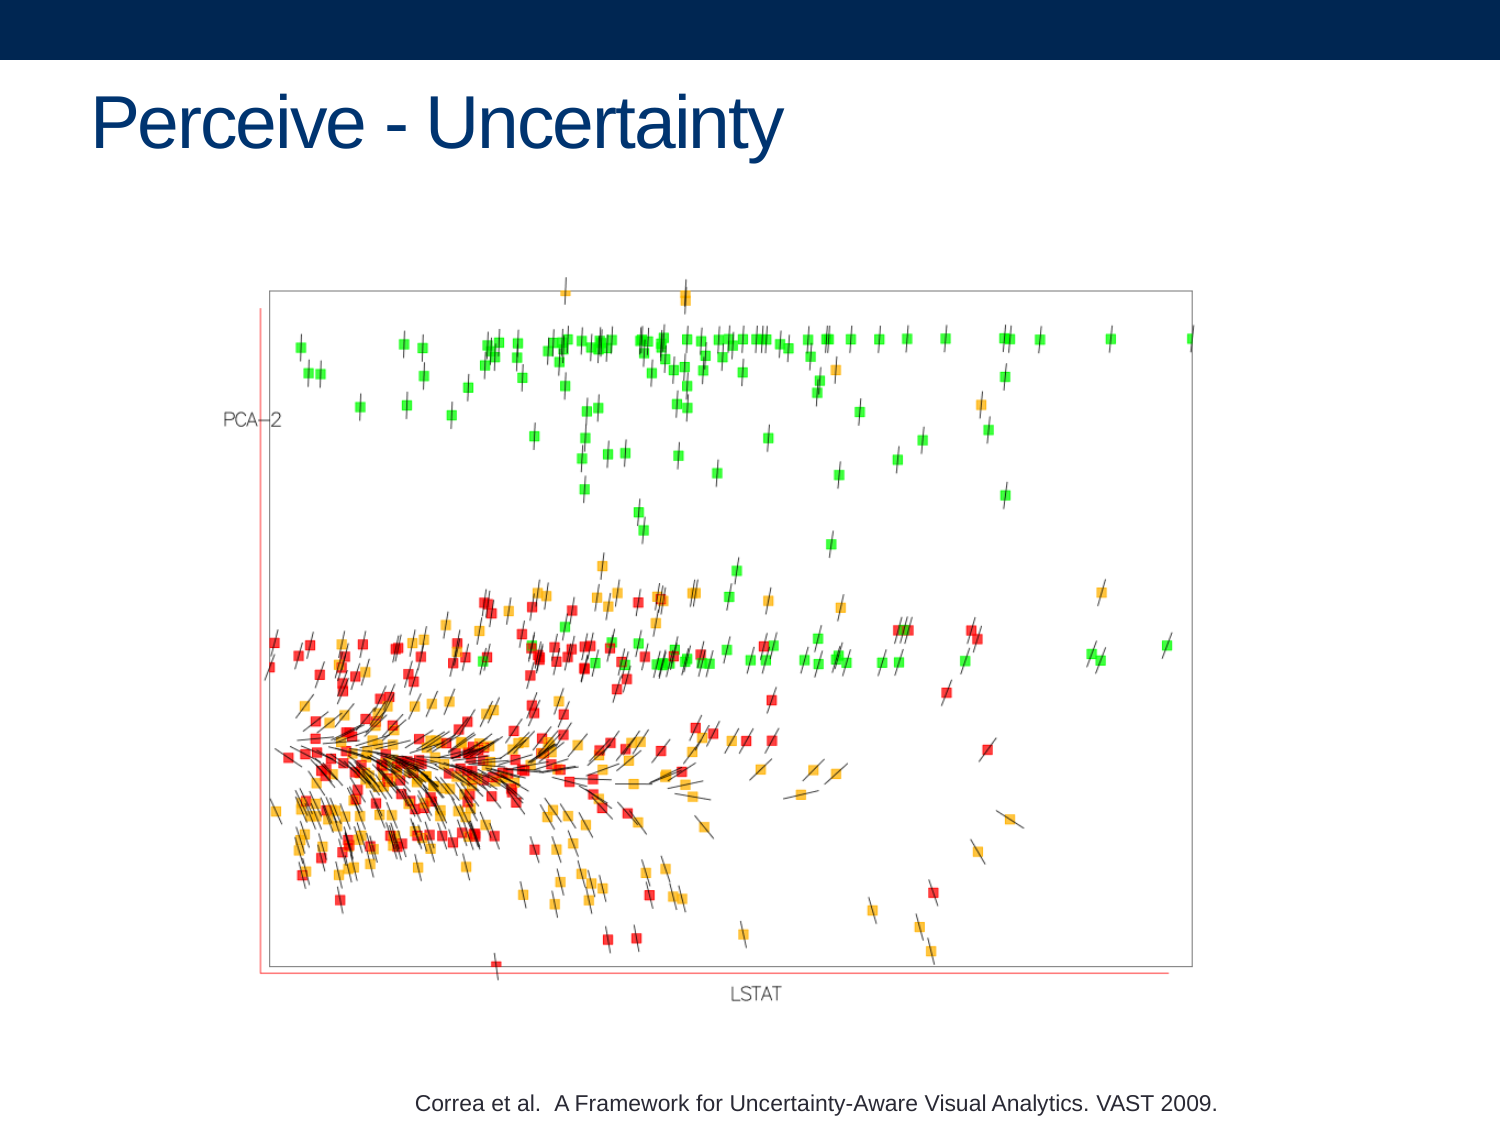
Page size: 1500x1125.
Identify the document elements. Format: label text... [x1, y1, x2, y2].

title Perceive - Uncertainty [75, 37, 1425, 200]
text_box Correa et al. A Framework for Uncertainty-Aware Visual Analytics. VAST 2009. [399, 1080, 1500, 1123]
picture [212, 274, 1207, 1009]
